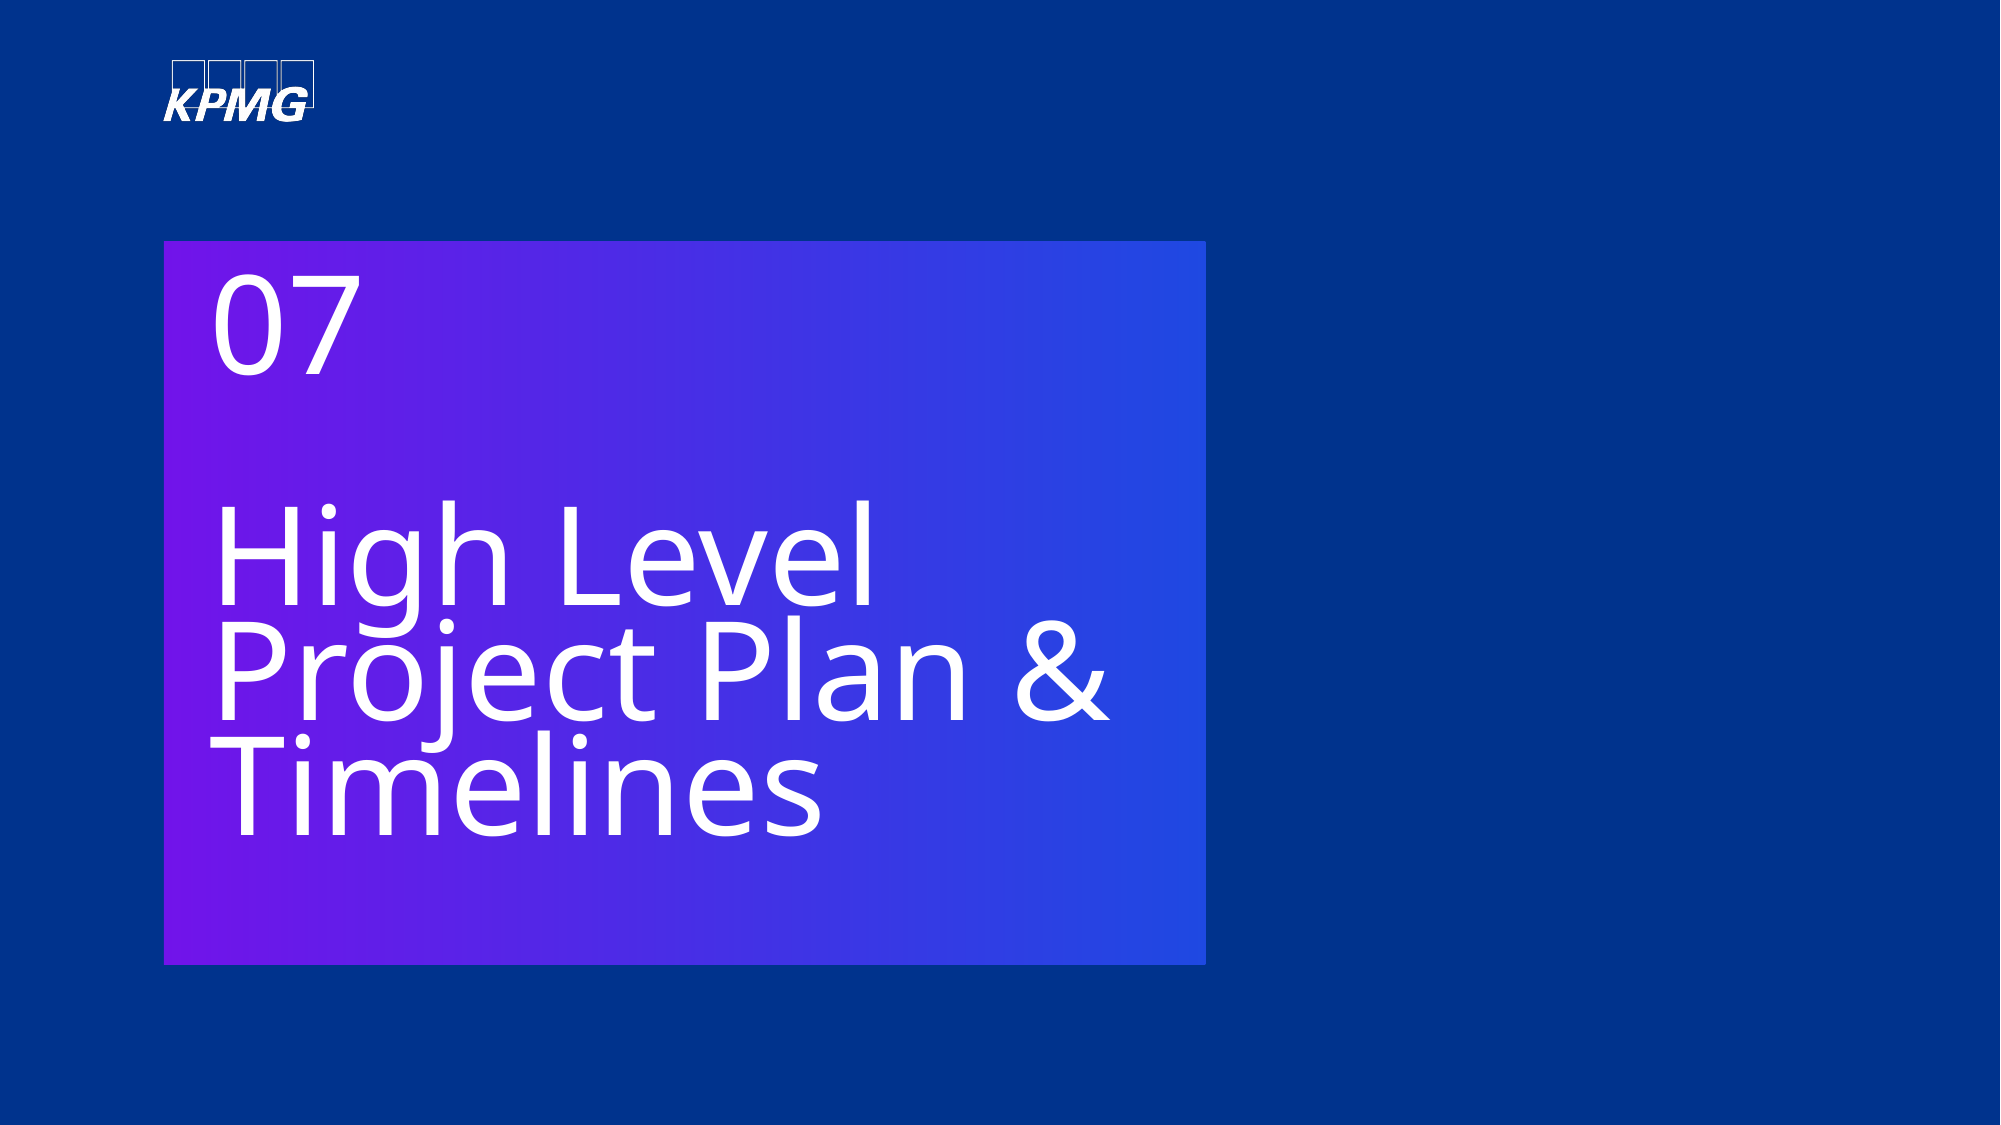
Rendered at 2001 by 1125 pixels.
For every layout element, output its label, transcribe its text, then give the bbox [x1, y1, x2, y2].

title 07 High Level Project Plan & Timelines [209, 281, 1156, 759]
picture [163, 60, 314, 122]
